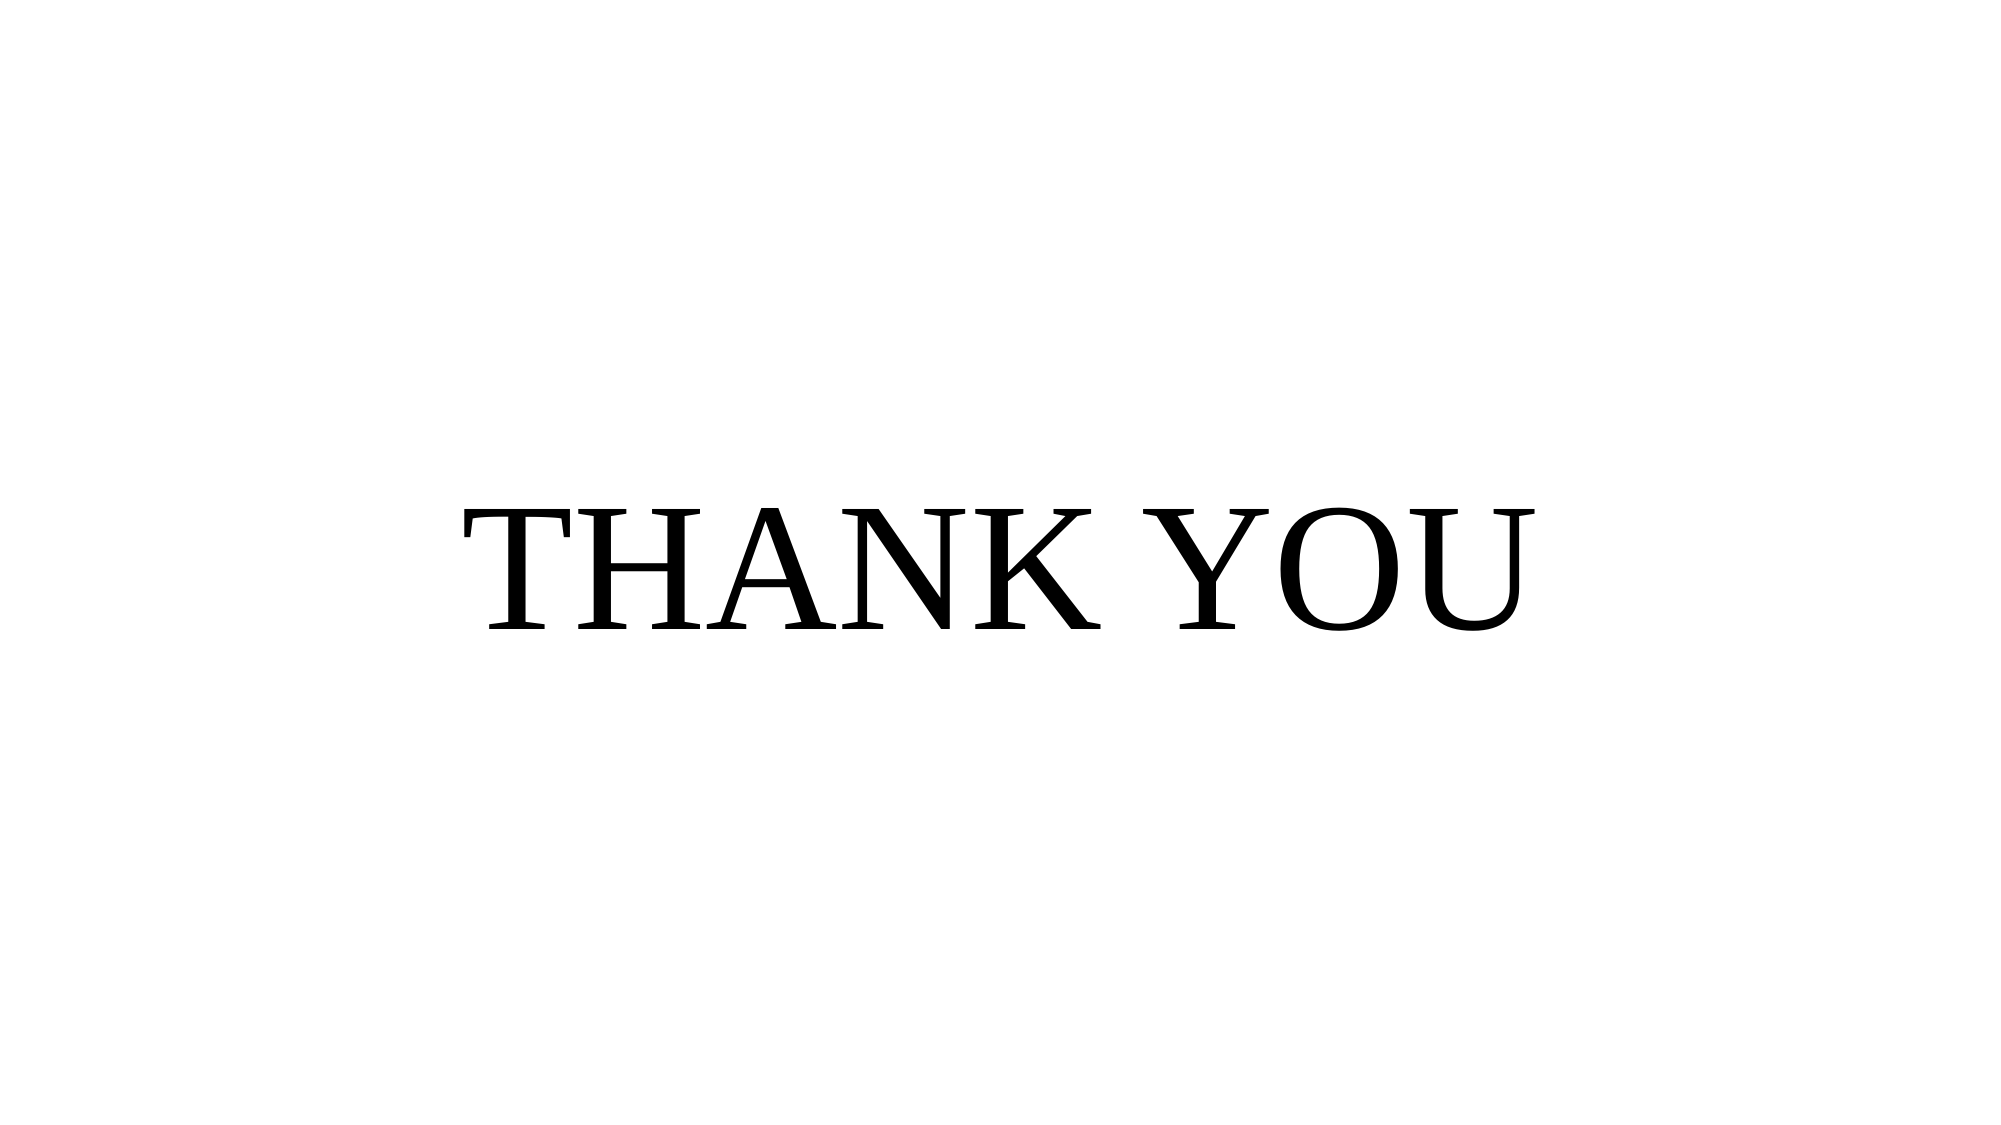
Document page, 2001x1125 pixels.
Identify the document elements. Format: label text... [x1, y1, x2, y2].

list THANK YOU [137, 205, 1863, 920]
